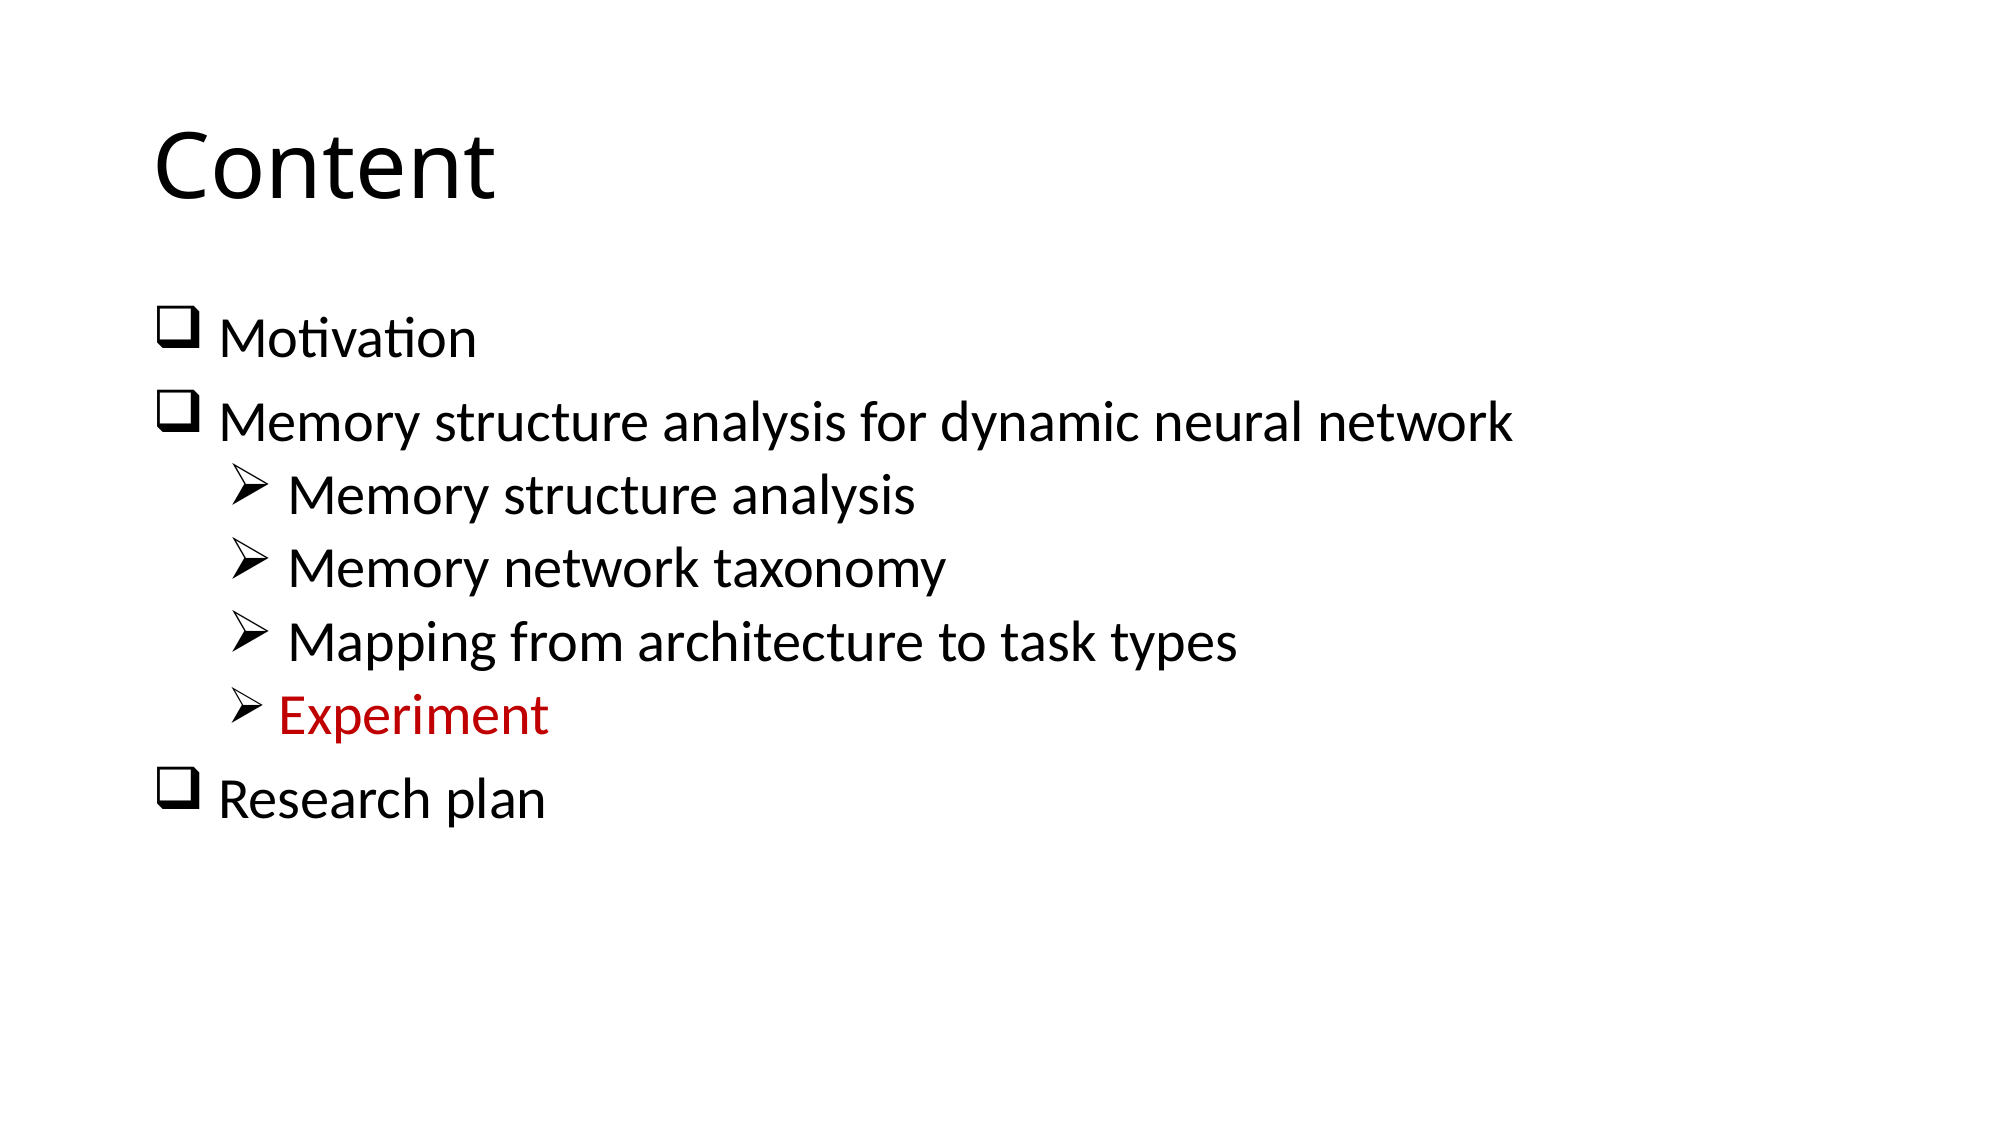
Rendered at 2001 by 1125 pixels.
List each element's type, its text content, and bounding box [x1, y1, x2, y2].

title Content [137, 59, 1863, 278]
list Motivation Memory structure analysis for dynamic neural network Memory structure analysis Memory network taxonomy Mapping from architecture to task types Experiment Research plan [137, 299, 1863, 1014]
